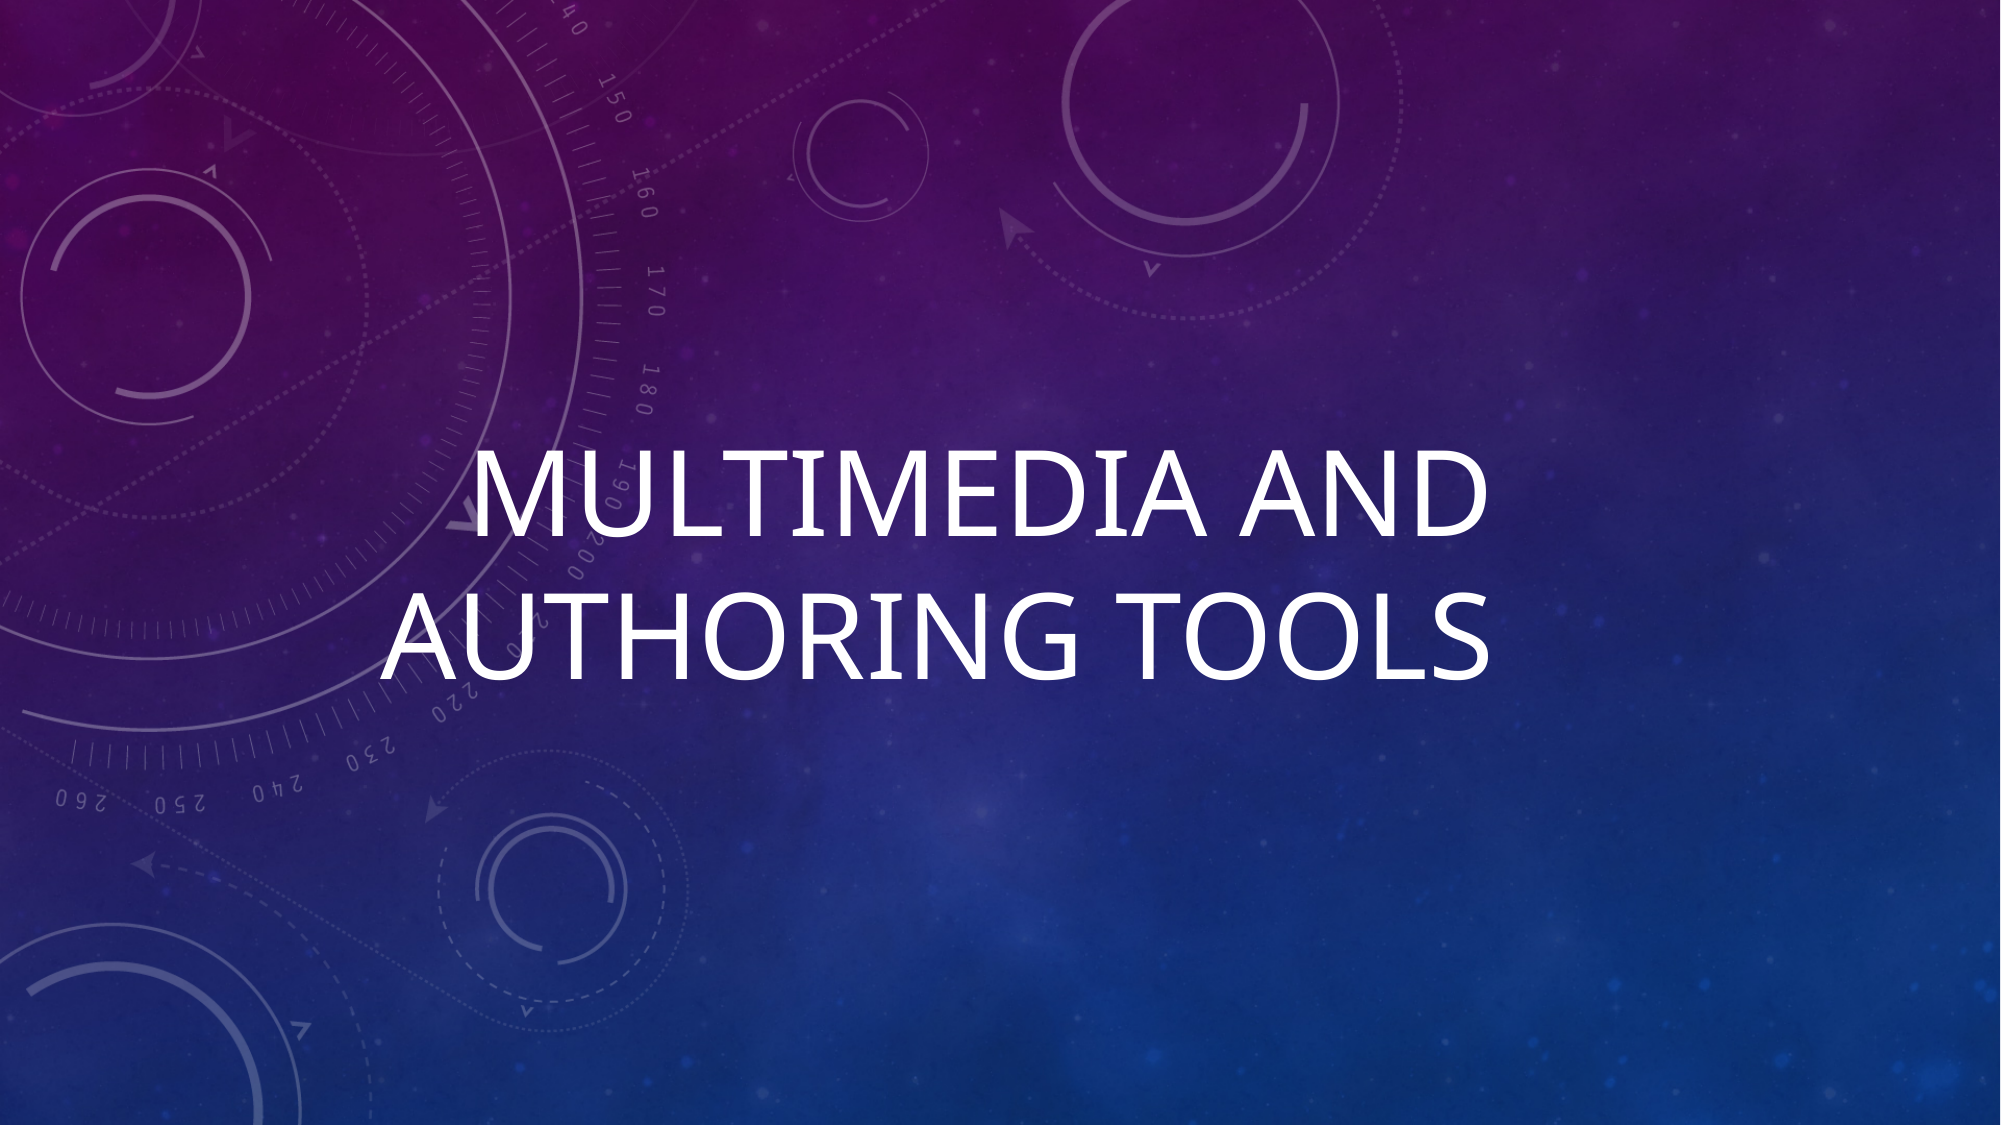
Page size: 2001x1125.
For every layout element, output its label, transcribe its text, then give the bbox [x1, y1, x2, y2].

picture [0, 0, 2001, 1125]
title Multimedia and authoring tools [328, 314, 1509, 712]
